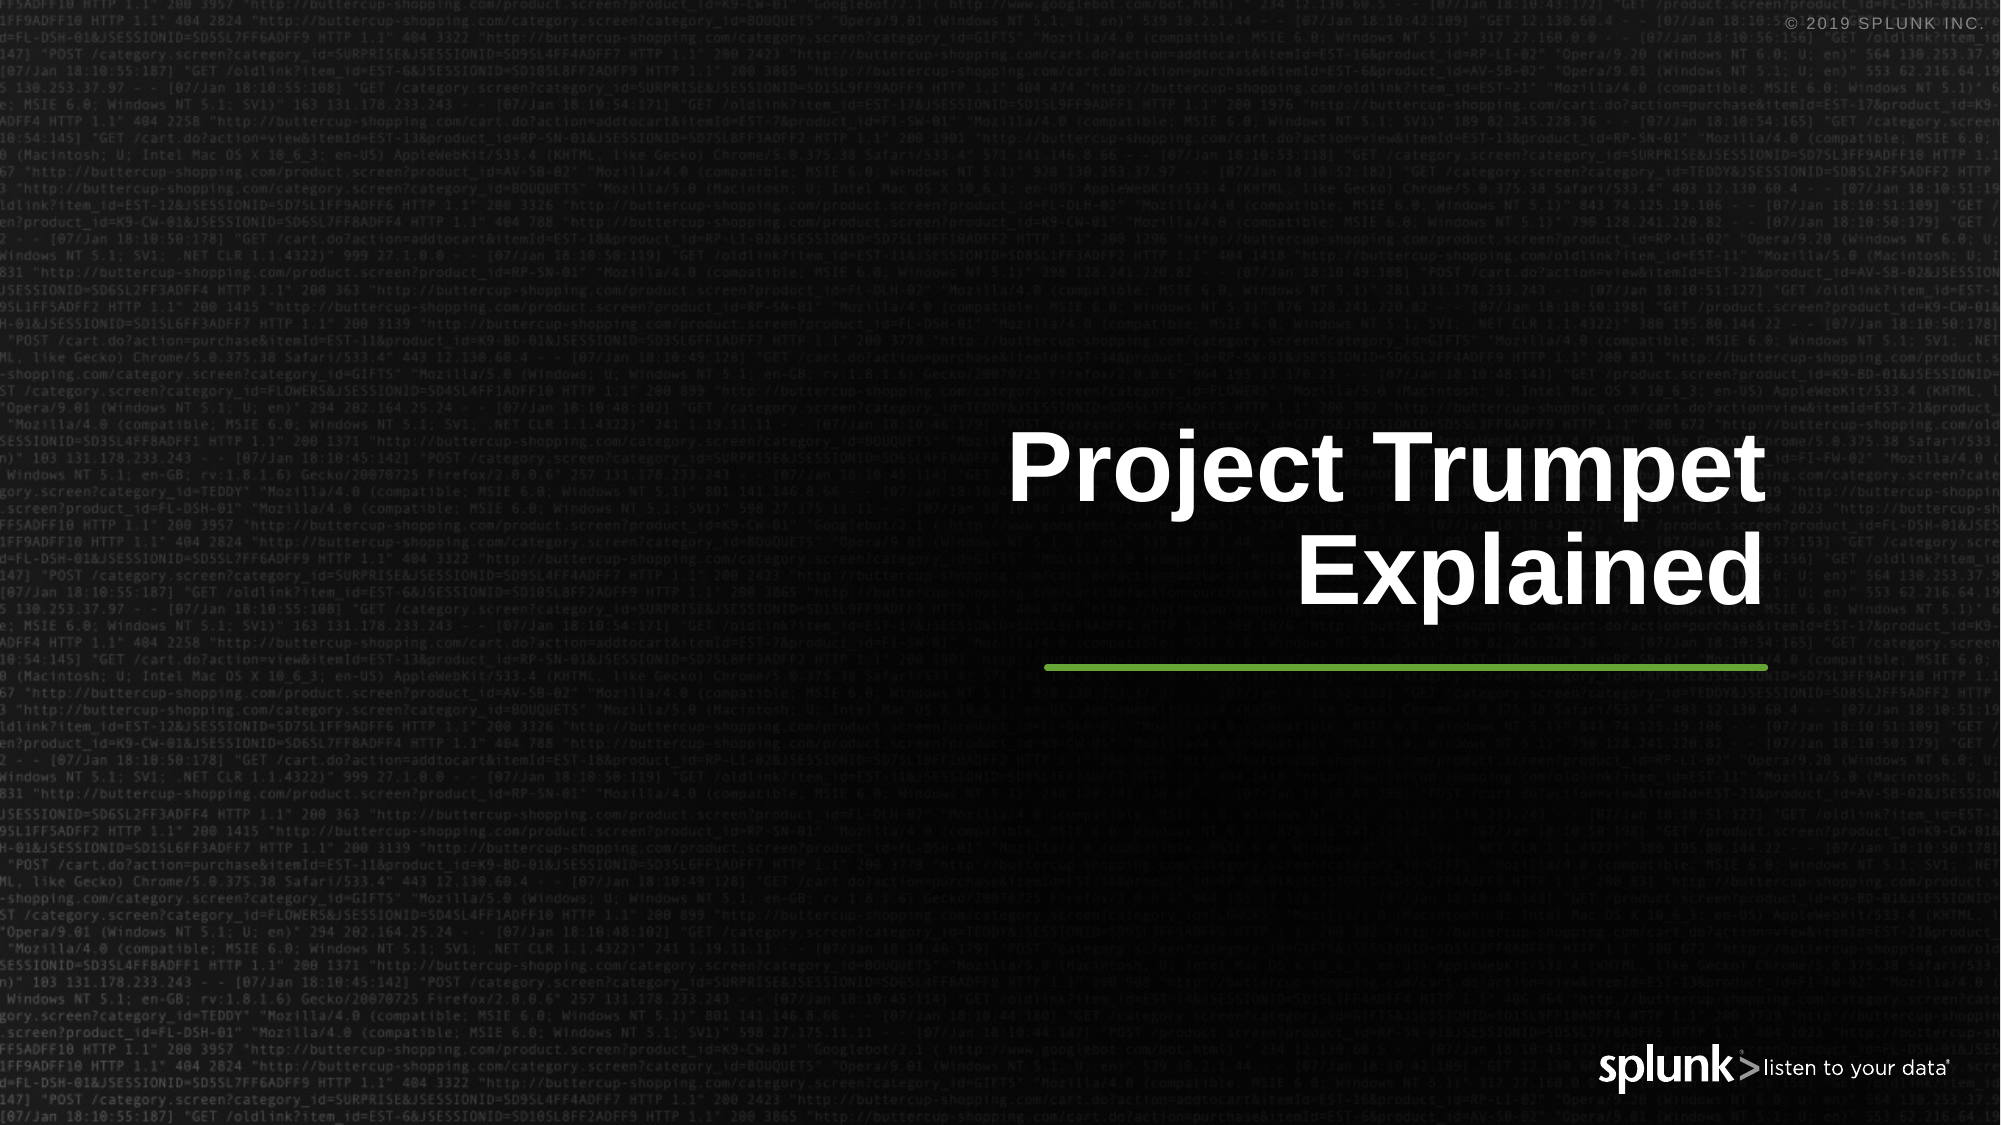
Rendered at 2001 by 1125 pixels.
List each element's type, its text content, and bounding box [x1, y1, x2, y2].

picture [0, 0, 2001, 1125]
title Project Trumpet Explained [701, 160, 1768, 625]
